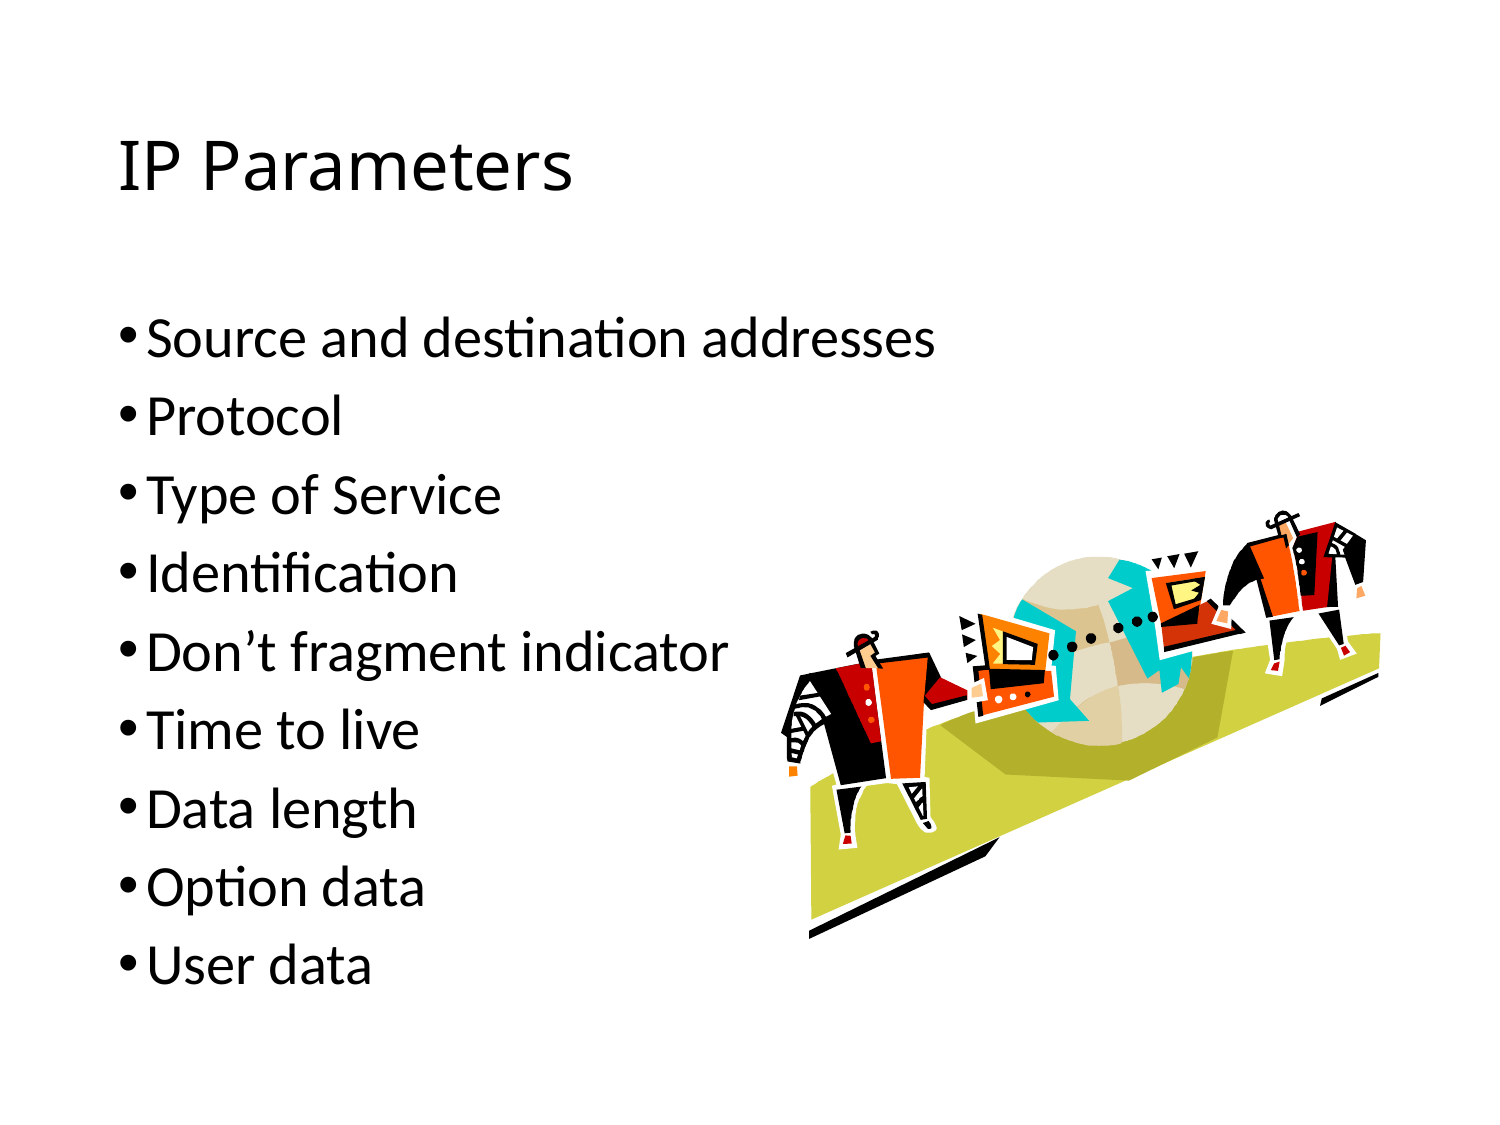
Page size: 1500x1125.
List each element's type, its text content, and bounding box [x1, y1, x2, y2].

picture [774, 498, 1388, 946]
title IP Parameters [103, 59, 1397, 278]
list Source and destination addresses Protocol Type of Service Identification Don’t fragment indicator Time to live Data length Option data User data [103, 299, 1397, 1014]
